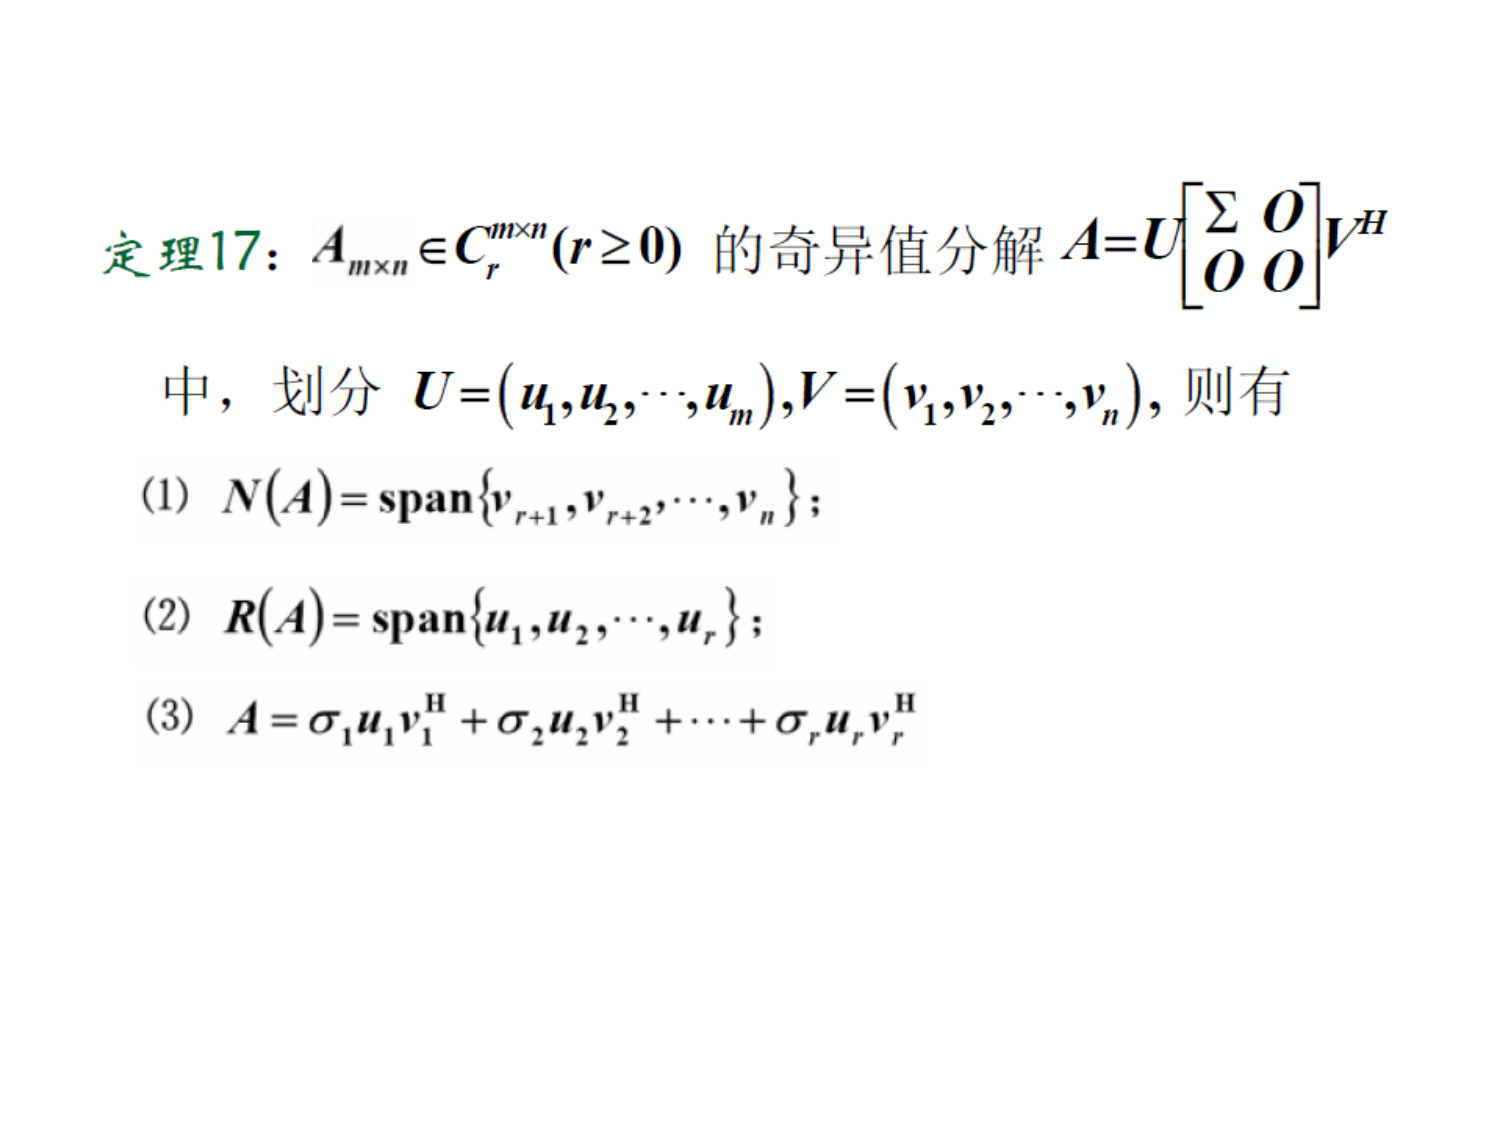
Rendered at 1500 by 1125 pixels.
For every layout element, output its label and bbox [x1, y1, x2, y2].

picture [64, 135, 1433, 770]
